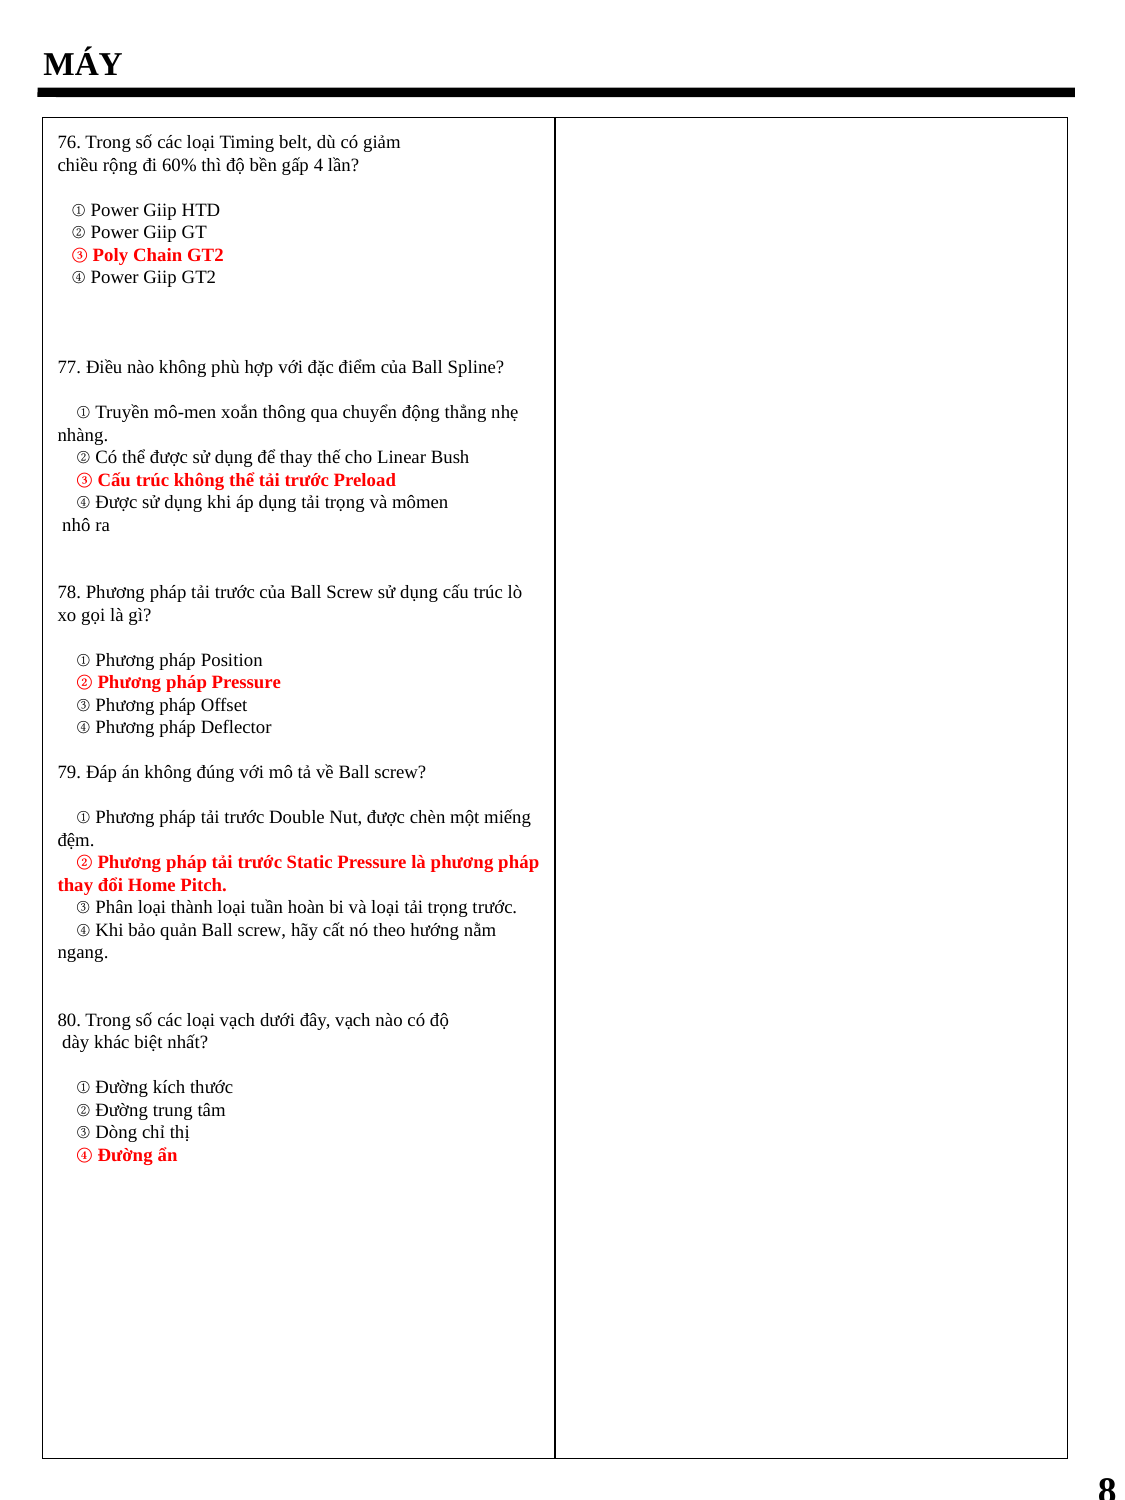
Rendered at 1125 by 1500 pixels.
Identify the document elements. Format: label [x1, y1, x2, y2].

text_box [20, 34, 622, 90]
text_box [42, 117, 1068, 1459]
text_box [1083, 1458, 1118, 1500]
